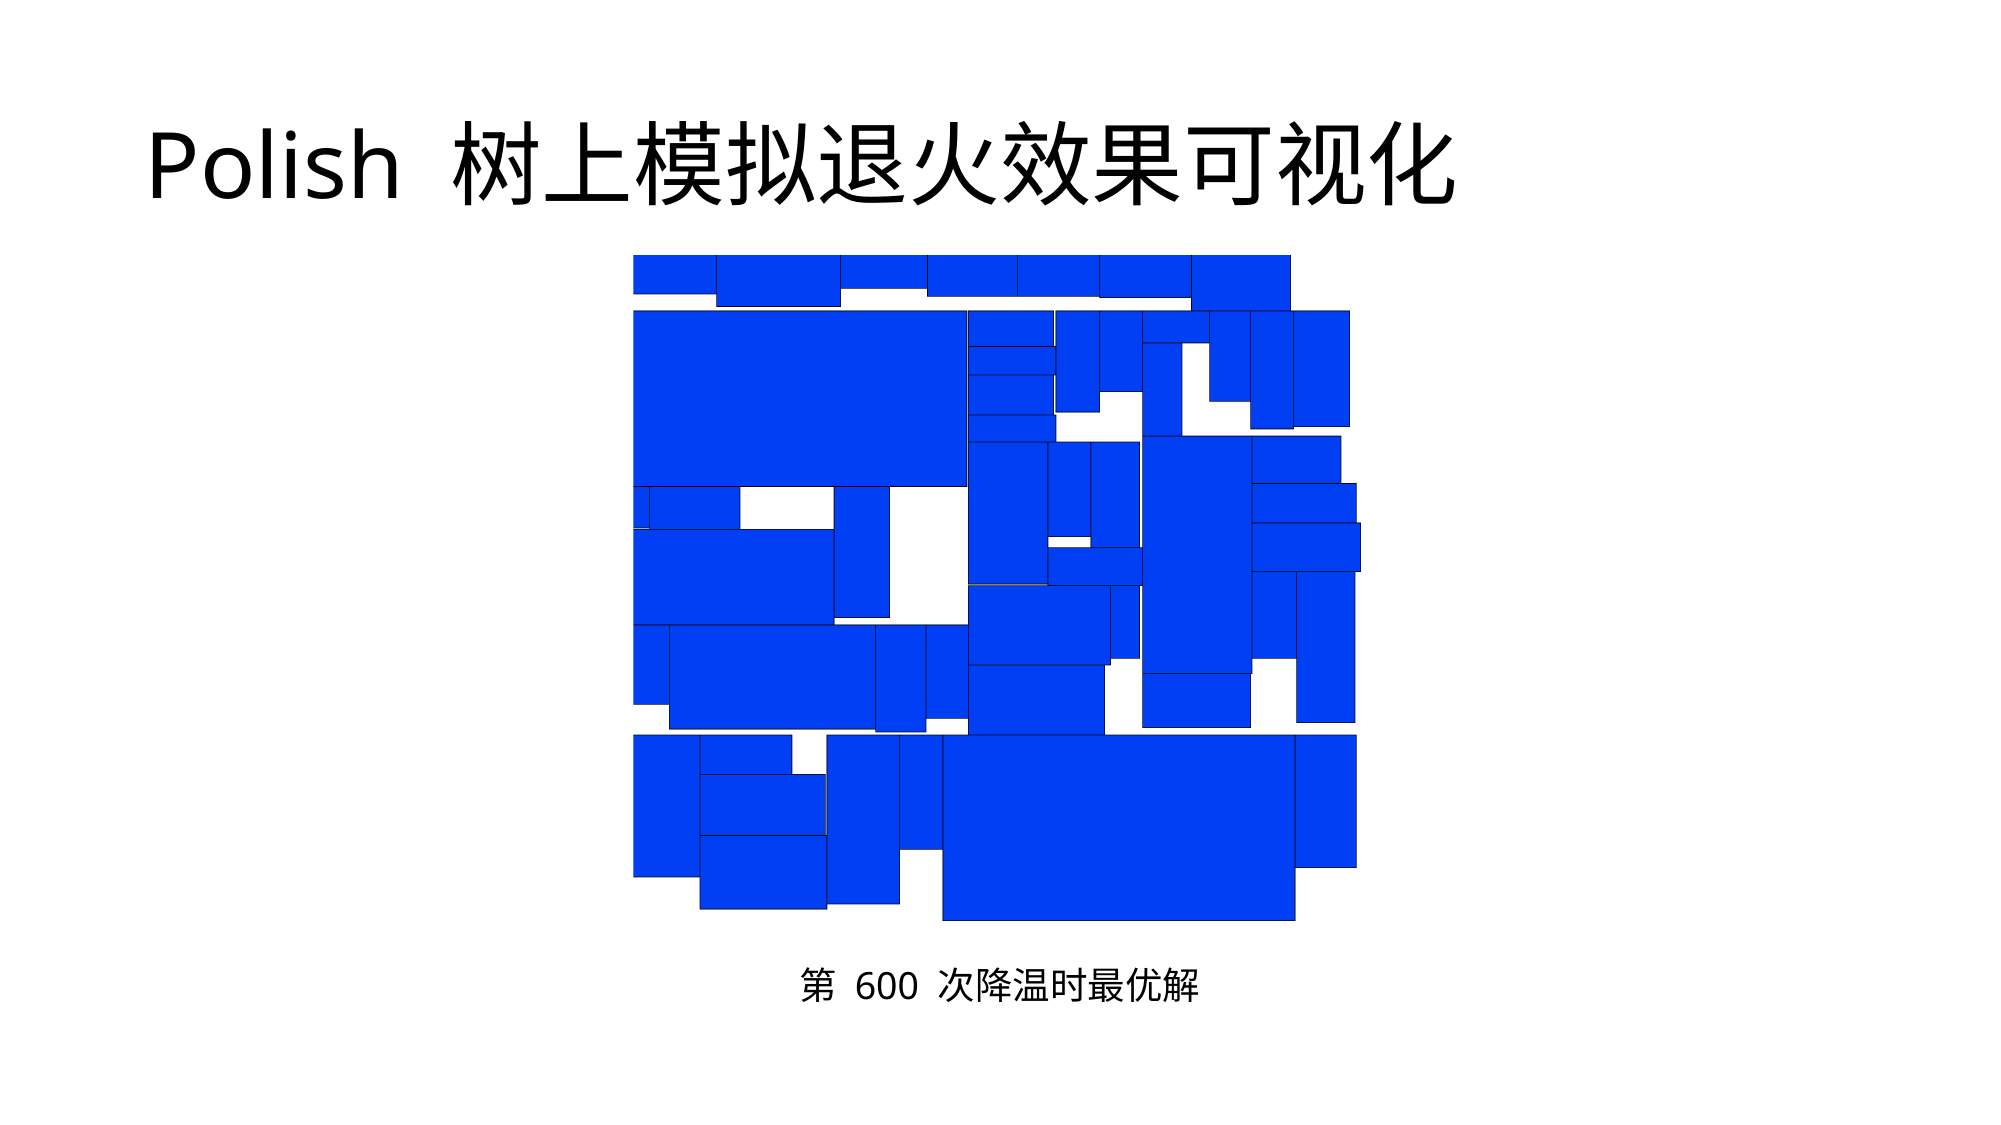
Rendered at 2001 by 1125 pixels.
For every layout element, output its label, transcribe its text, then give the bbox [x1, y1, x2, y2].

text_box 第 600 次降温时最优解 [792, 954, 1208, 1015]
title Polish 树上模拟退火效果可视化 [136, 59, 1863, 278]
picture [632, 254, 1368, 926]
